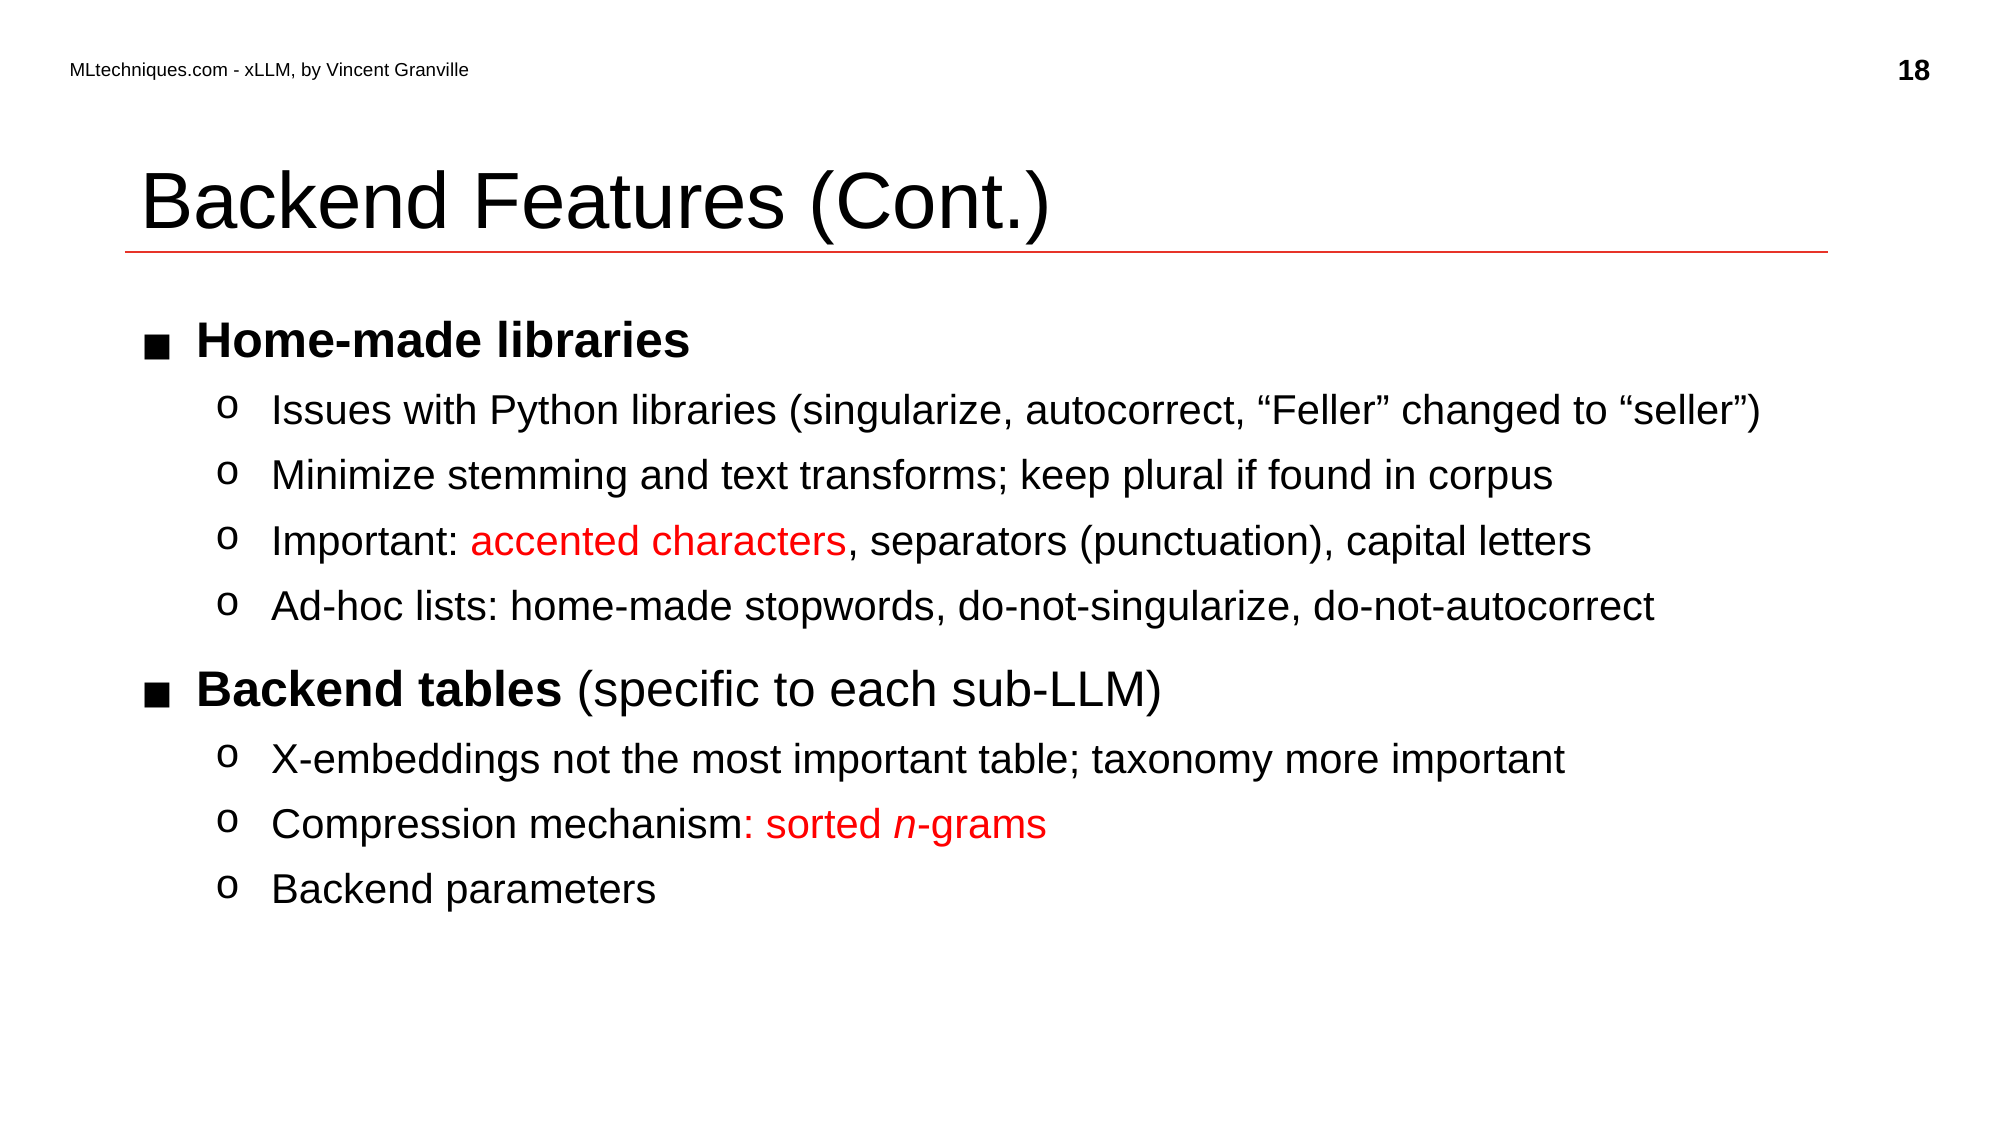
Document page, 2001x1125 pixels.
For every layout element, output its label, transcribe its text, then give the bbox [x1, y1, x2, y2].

list Home-made libraries Issues with Python libraries (singularize, autocorrect, “Feller” changed to “seller”) Minimize stemming and text transforms; keep plural if found in corpus Important: accented characters, separators (punctuation), capital letters Ad-hoc lists: home-made stopwords, do-not-singularize, do-not-autocorrect Backend tables (specific to each sub-LLM) X-embeddings not the most important table; taxonomy more important Compression mechanism: sorted n-grams Backend parameters [124, 294, 1828, 1016]
slide_number 18 [1852, 38, 1977, 99]
footer MLtechniques.com - xLLM, by Vincent Granville [54, 38, 730, 99]
title Backend Features (Cont.) [124, 140, 1828, 251]
